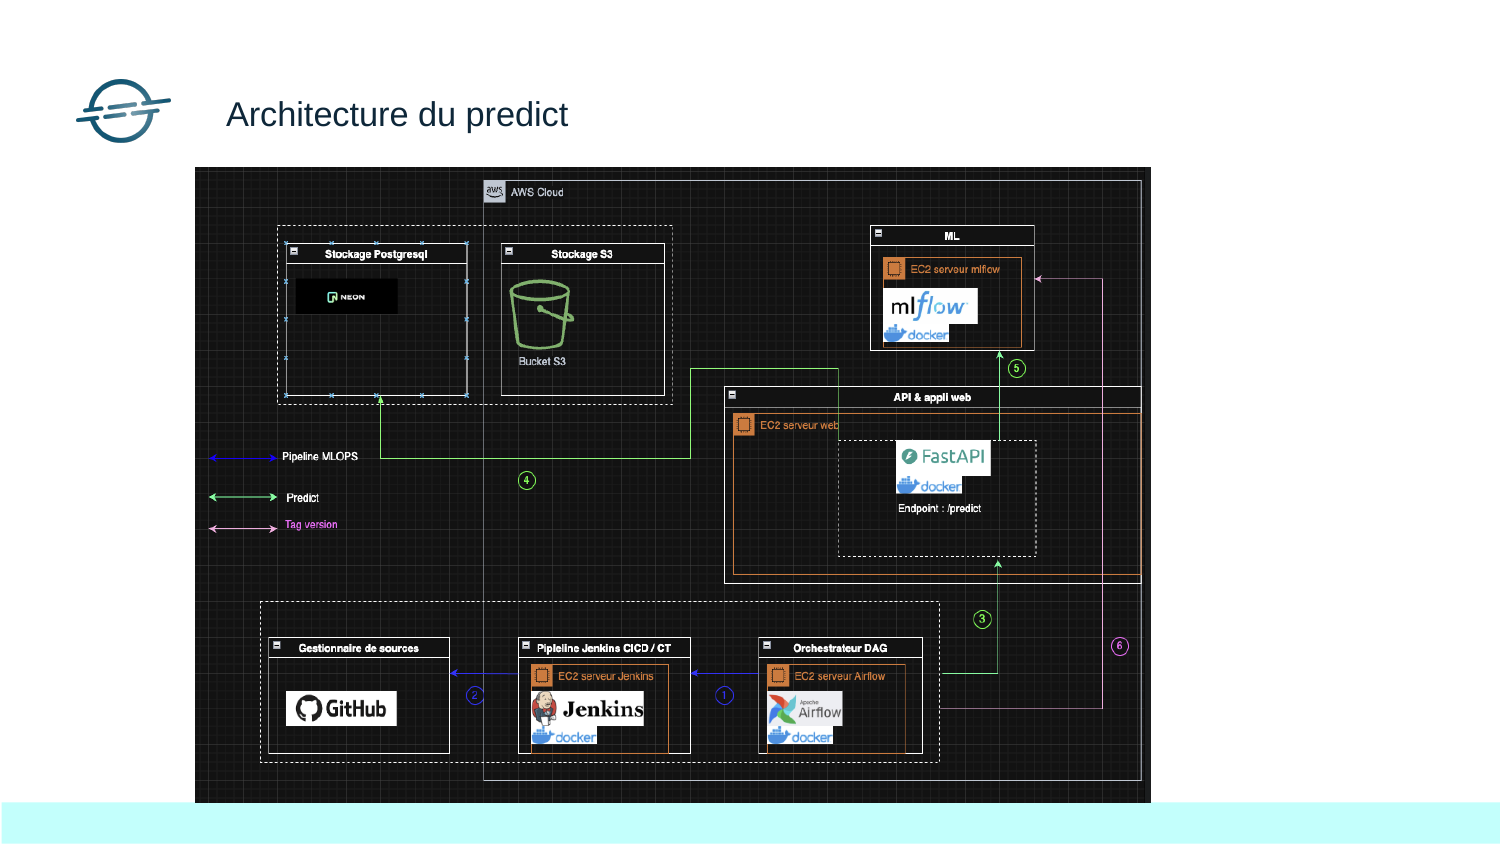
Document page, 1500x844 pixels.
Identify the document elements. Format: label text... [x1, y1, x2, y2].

text_box Architecture du predict [211, 70, 704, 148]
text_box [1, 802, 1500, 844]
picture [195, 167, 1152, 803]
picture [75, 78, 171, 143]
